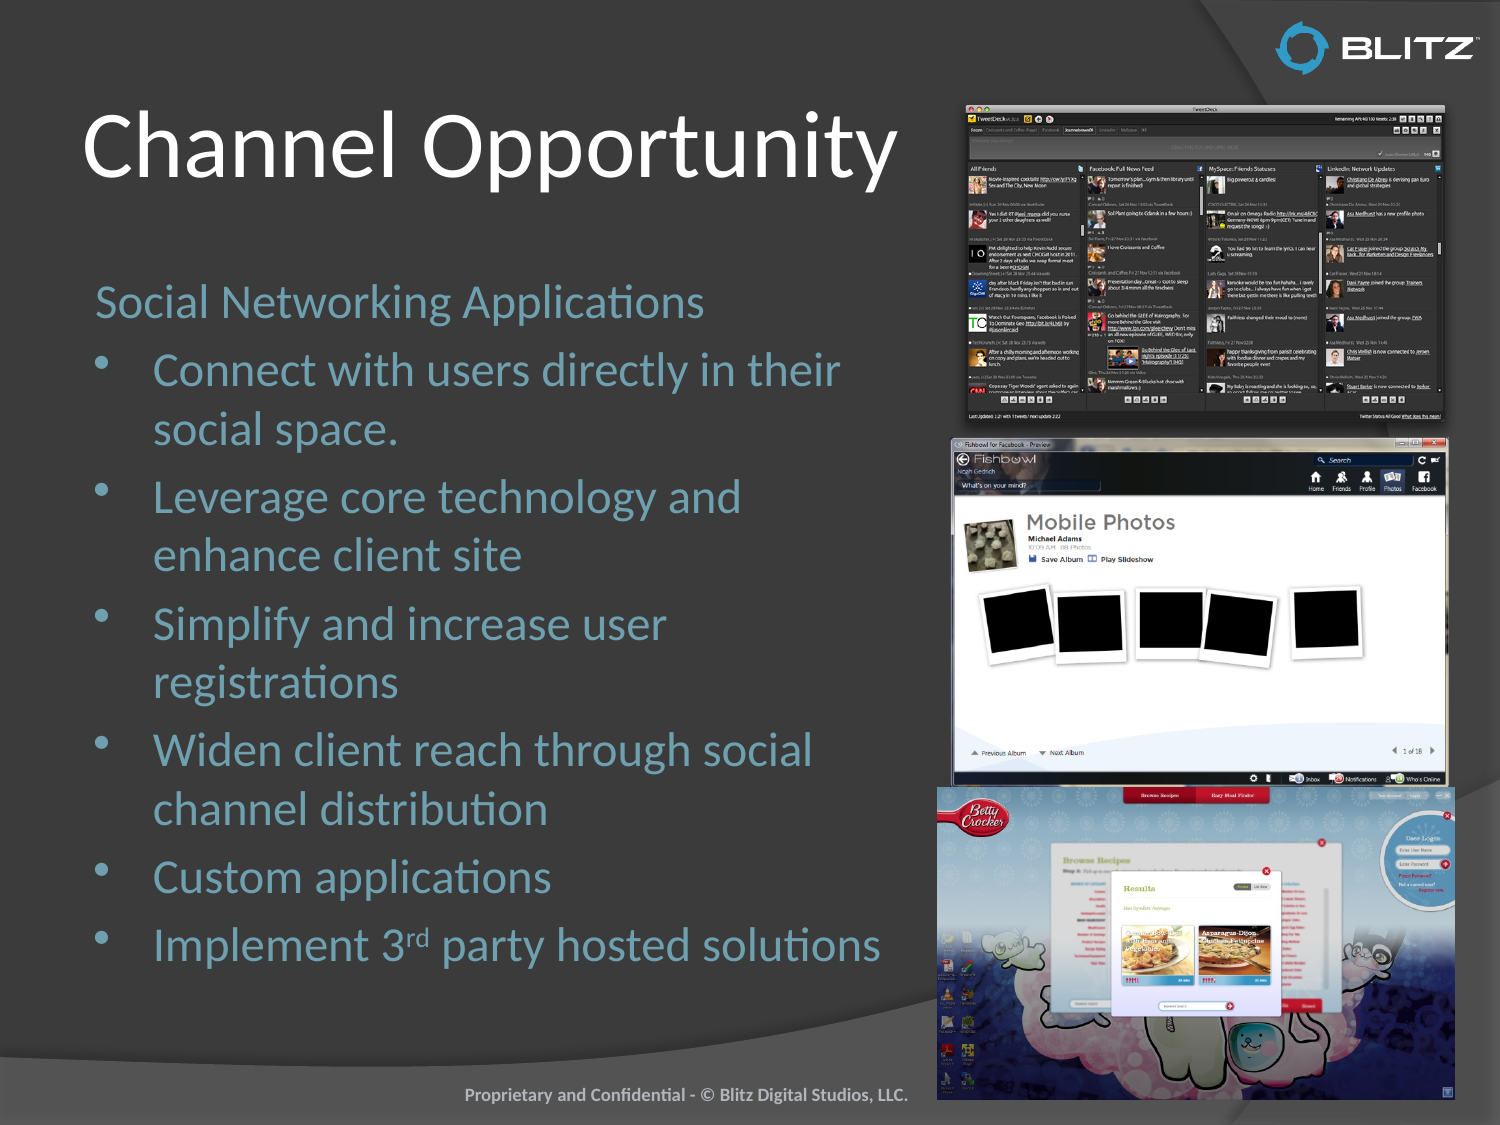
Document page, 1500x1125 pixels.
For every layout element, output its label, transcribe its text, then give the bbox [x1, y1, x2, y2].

picture [1275, 21, 1480, 75]
title Channel Opportunity [75, 45, 1300, 233]
picture [949, 99, 1459, 439]
picture [949, 437, 1449, 779]
list Social Networking Applications Connect with users directly in their social space. Leverage core technology and enhance client site Simplify and increase user registrations Widen client reach through social channel distribution Custom applications Implement 3rd party hosted solutions [75, 262, 900, 1000]
picture [937, 787, 1455, 1101]
